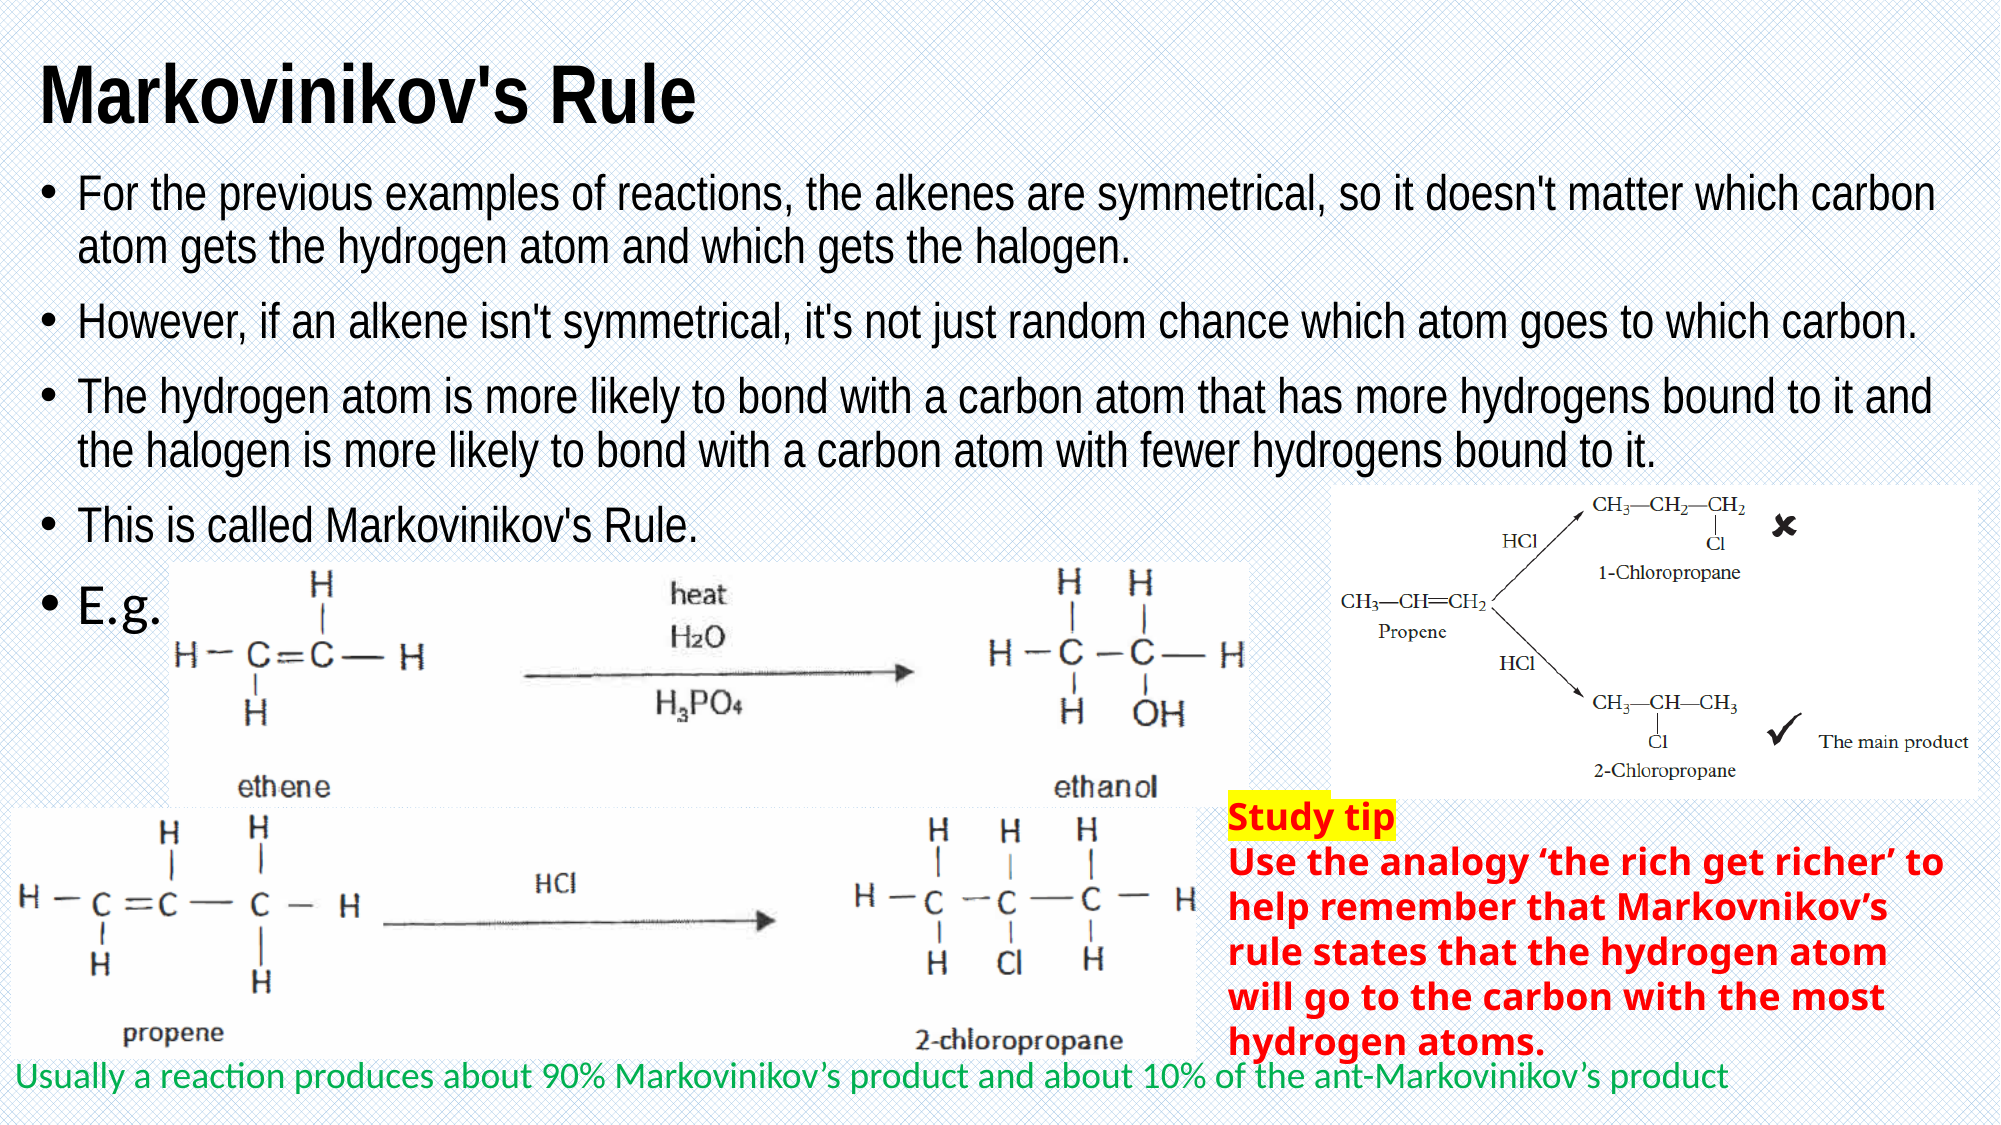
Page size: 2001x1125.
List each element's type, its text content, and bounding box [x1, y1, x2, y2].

text_box Usually a reaction produces about 90% Markovinikov’s product and about 10% of the ant-Markovinikov’s product [0, 1043, 1989, 1104]
picture [11, 808, 1196, 1059]
picture [1331, 485, 1978, 799]
list For the previous examples of reactions, the alkenes are symmetrical, so it doesn't matter which carbon atom gets the hydrogen atom and which gets the halogen. However, if an alkene isn't symmetrical, it's not just random chance which atom goes to which carbon. The hydrogen atom is more likely to bond with a carbon atom that has more hydrogens bound to it and the halogen is more likely to bond with a carbon atom with fewer hydrogens bound to it. This is called Markovinikov's Rule. E.g. [24, 159, 1962, 1043]
picture [169, 562, 1249, 807]
title Markovinikov's Rule [24, 33, 1750, 159]
text_box Study tip Use the analogy ‘the rich get richer’ to help remember that Markovnikov’s rule states that the hydrogen atom will go to the carbon with the most hydrogen atoms. [1212, 785, 1975, 1043]
